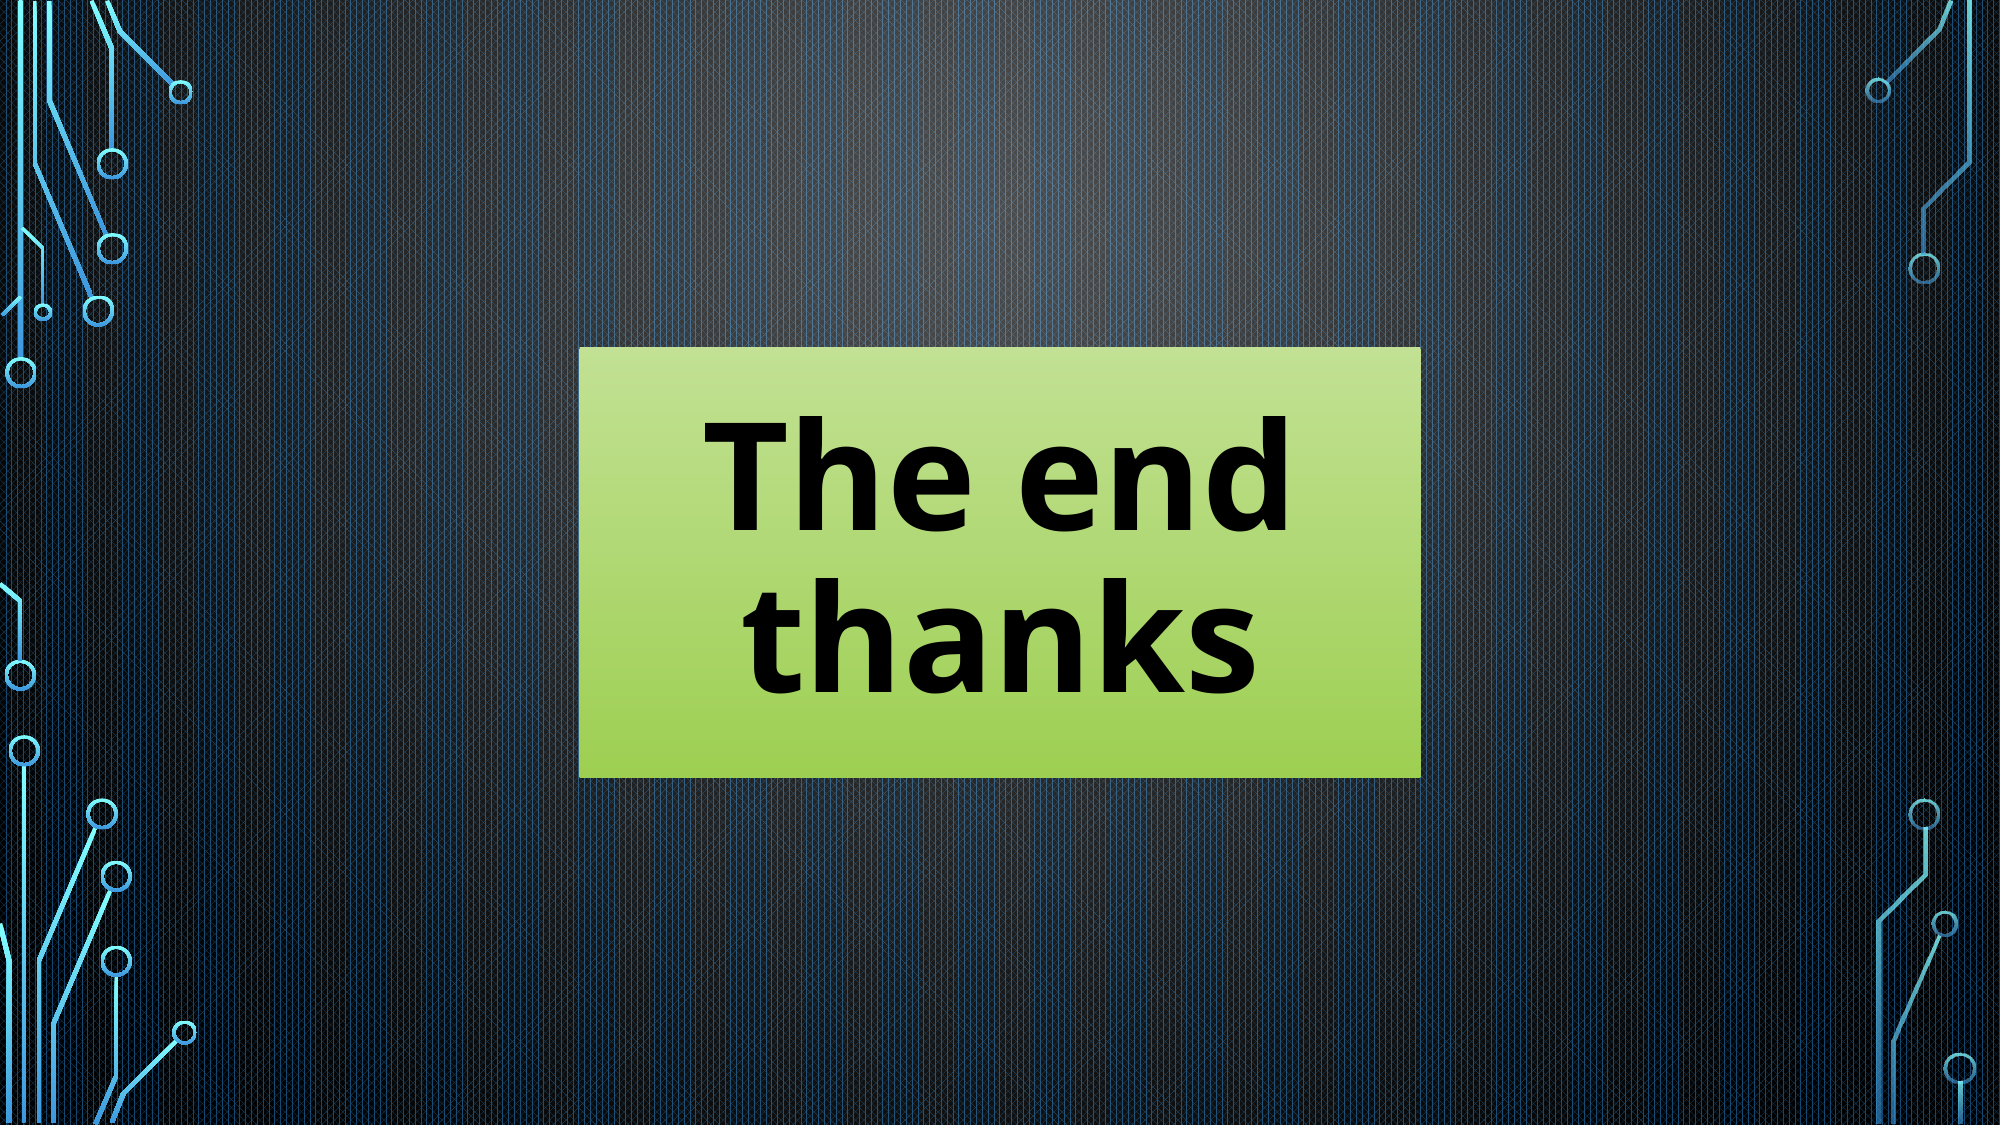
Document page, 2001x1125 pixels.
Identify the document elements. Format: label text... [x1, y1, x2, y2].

title The end thanks [579, 347, 1421, 778]
